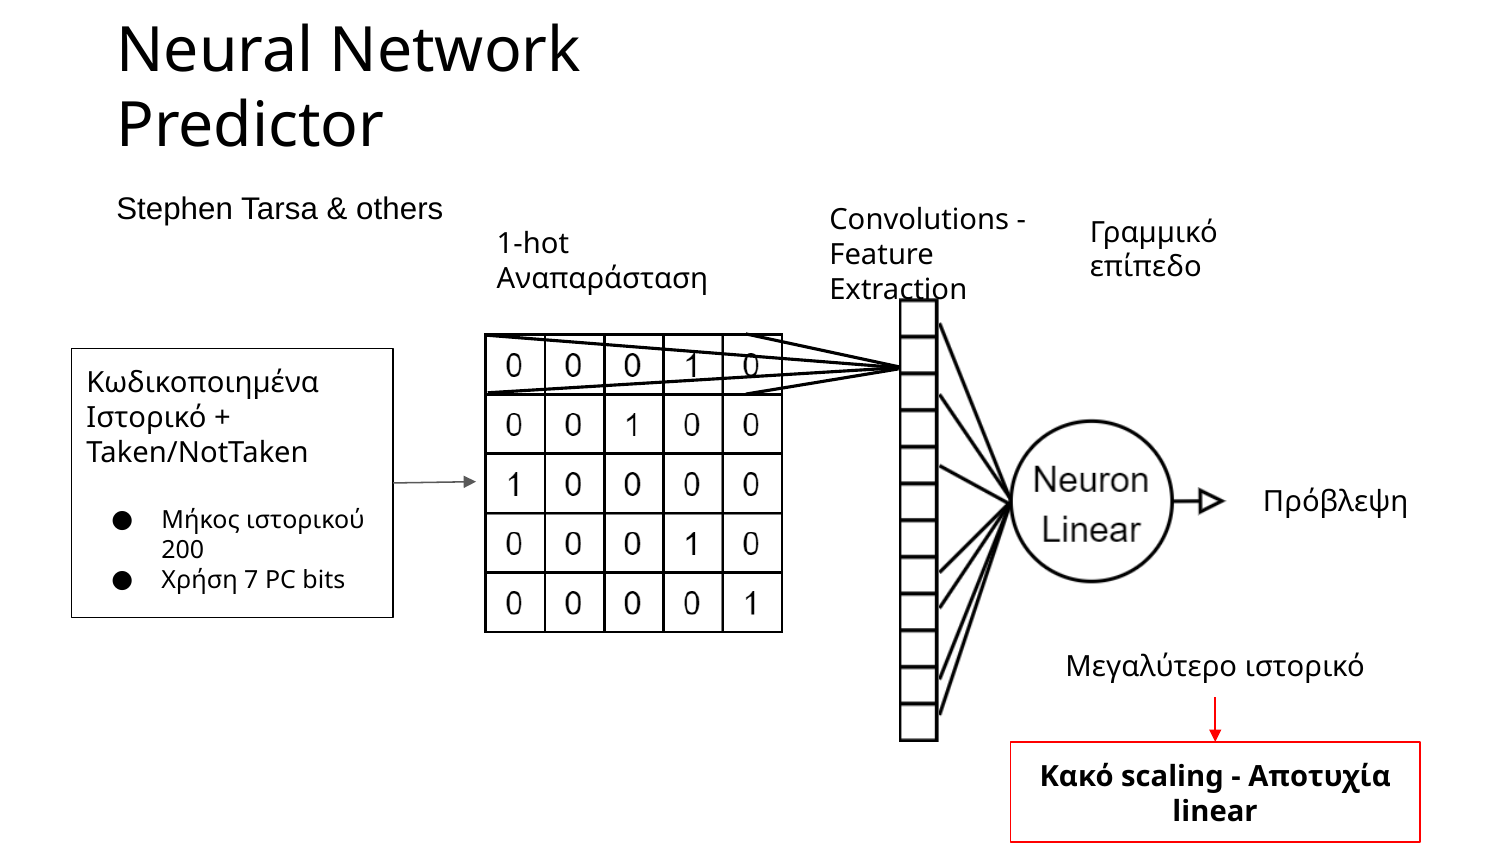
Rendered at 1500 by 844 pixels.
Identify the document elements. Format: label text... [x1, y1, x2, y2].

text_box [939, 197, 1465, 720]
text_box Κωδικοποιημένα Ιστορικό + Taken/NotTaken Μήκος ιστορικού 200 Χρήση 7 PC bits [71, 348, 394, 618]
text_box ‪Stephen Tarsa & others [101, 173, 801, 241]
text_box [1010, 697, 1421, 808]
title Neural Network Predictor [101, 0, 878, 174]
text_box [486, 185, 1076, 743]
